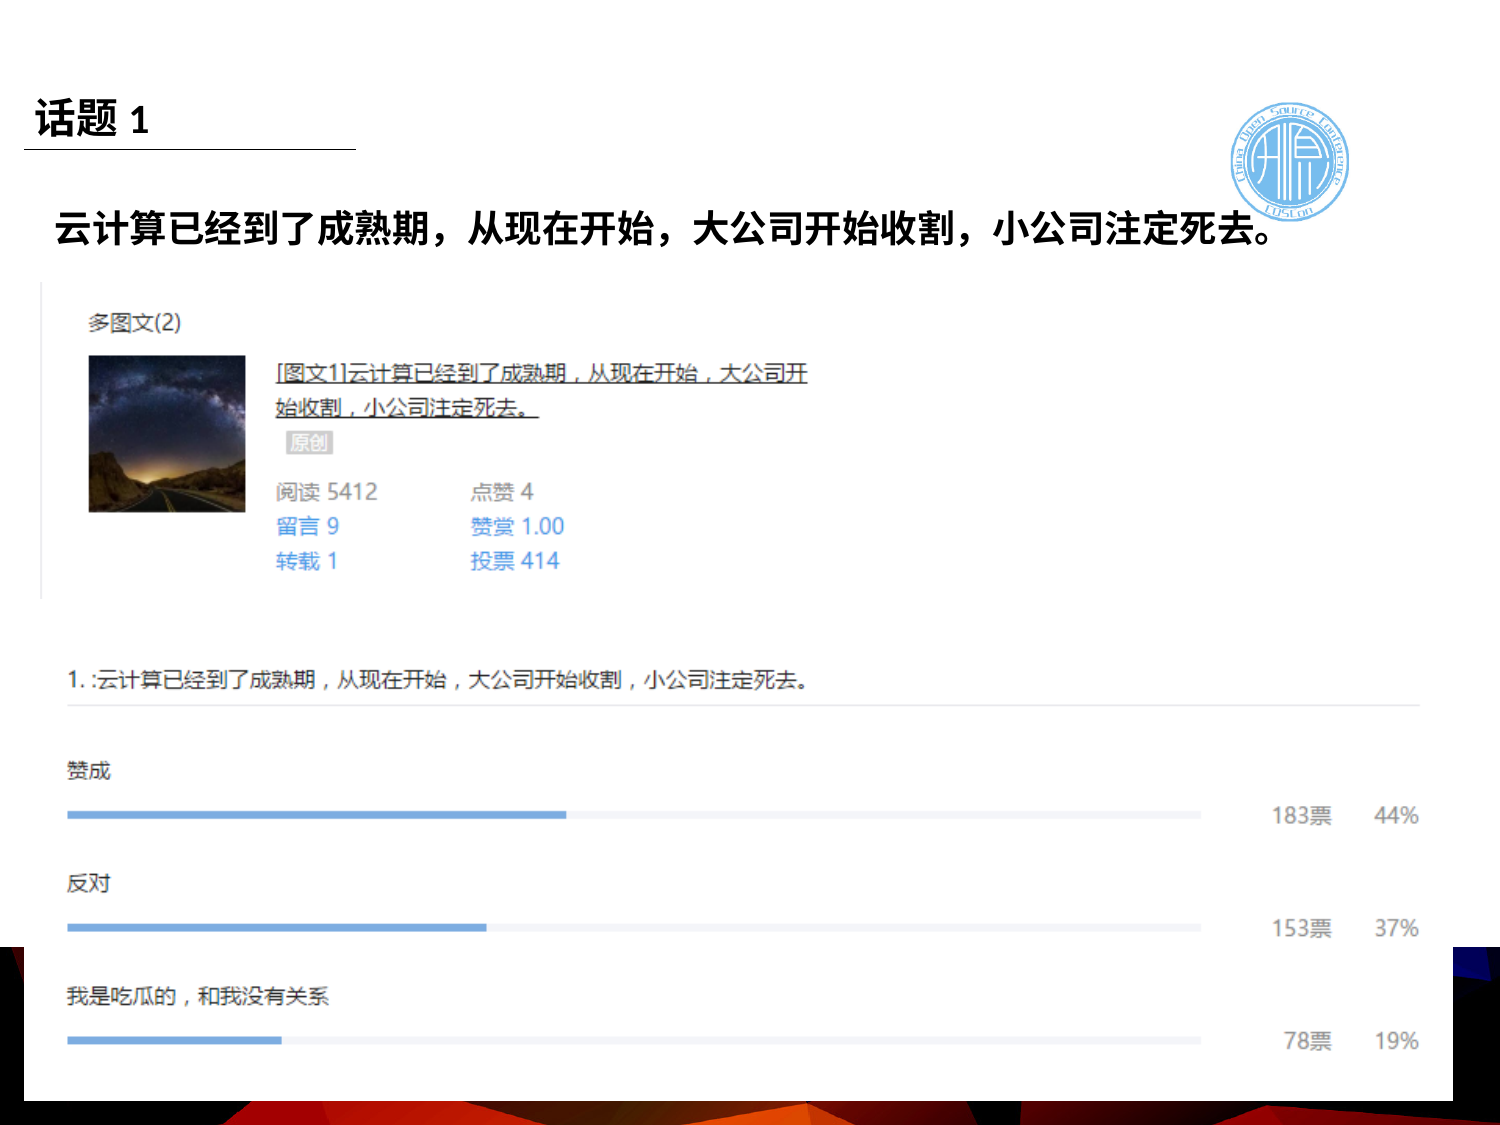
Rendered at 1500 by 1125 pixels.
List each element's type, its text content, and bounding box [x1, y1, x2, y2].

text_box 云计算已经到了成熟期，从现在开始，大公司开始收割，小公司注定死去。 [39, 197, 1281, 383]
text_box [24, 84, 357, 150]
picture [1199, 81, 1397, 254]
picture [0, 614, 1500, 1125]
picture [39, 282, 861, 599]
